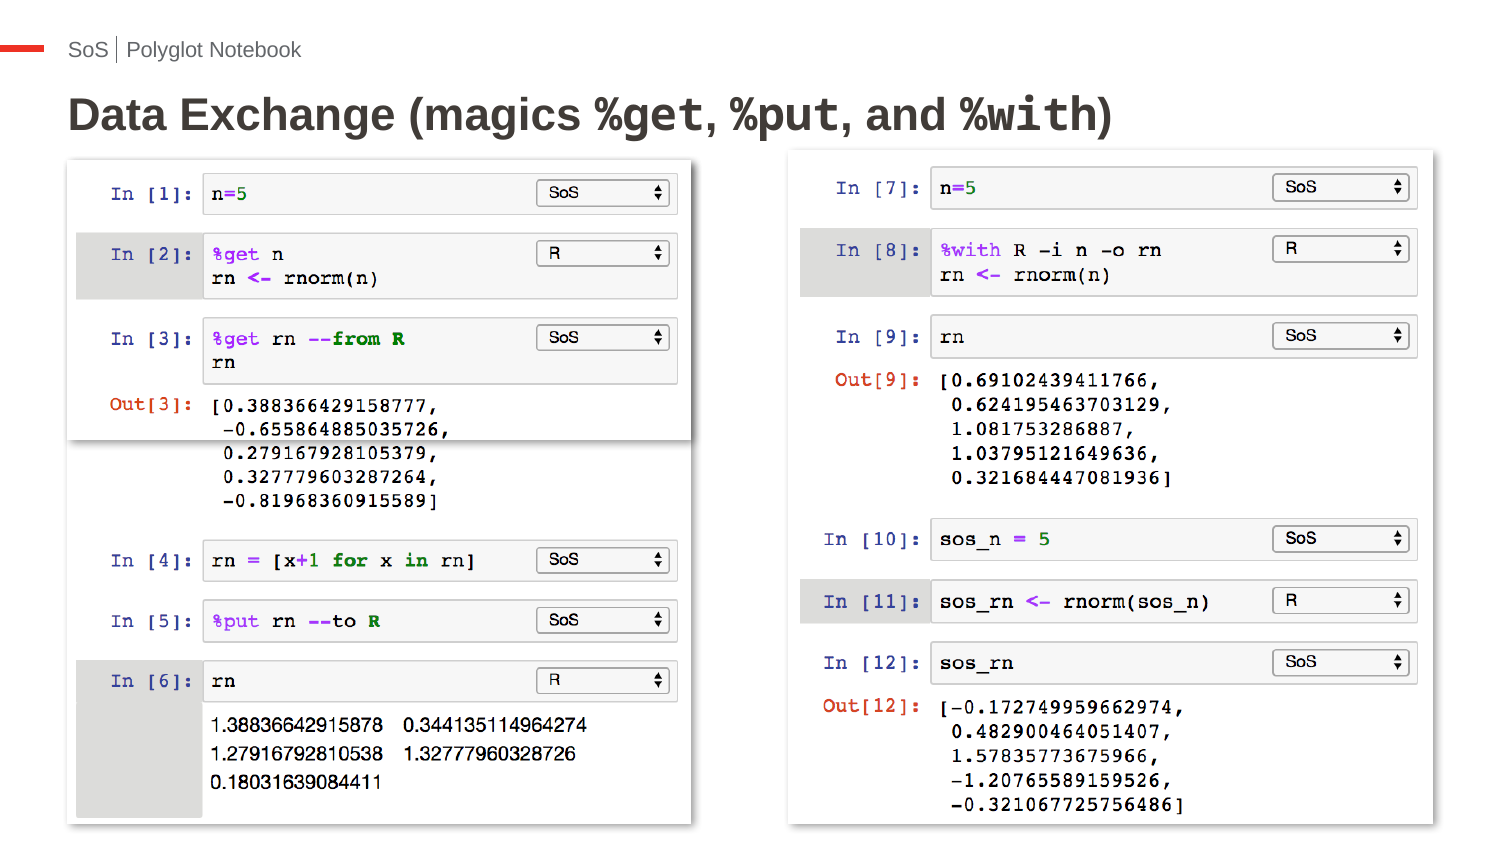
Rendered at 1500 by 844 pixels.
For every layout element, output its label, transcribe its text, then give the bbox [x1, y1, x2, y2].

picture [787, 150, 1433, 824]
picture [67, 160, 691, 824]
title Data Exchange (magics %get, %put, and %with) [67, 84, 1433, 190]
list Polyglot Notebook [126, 35, 611, 62]
